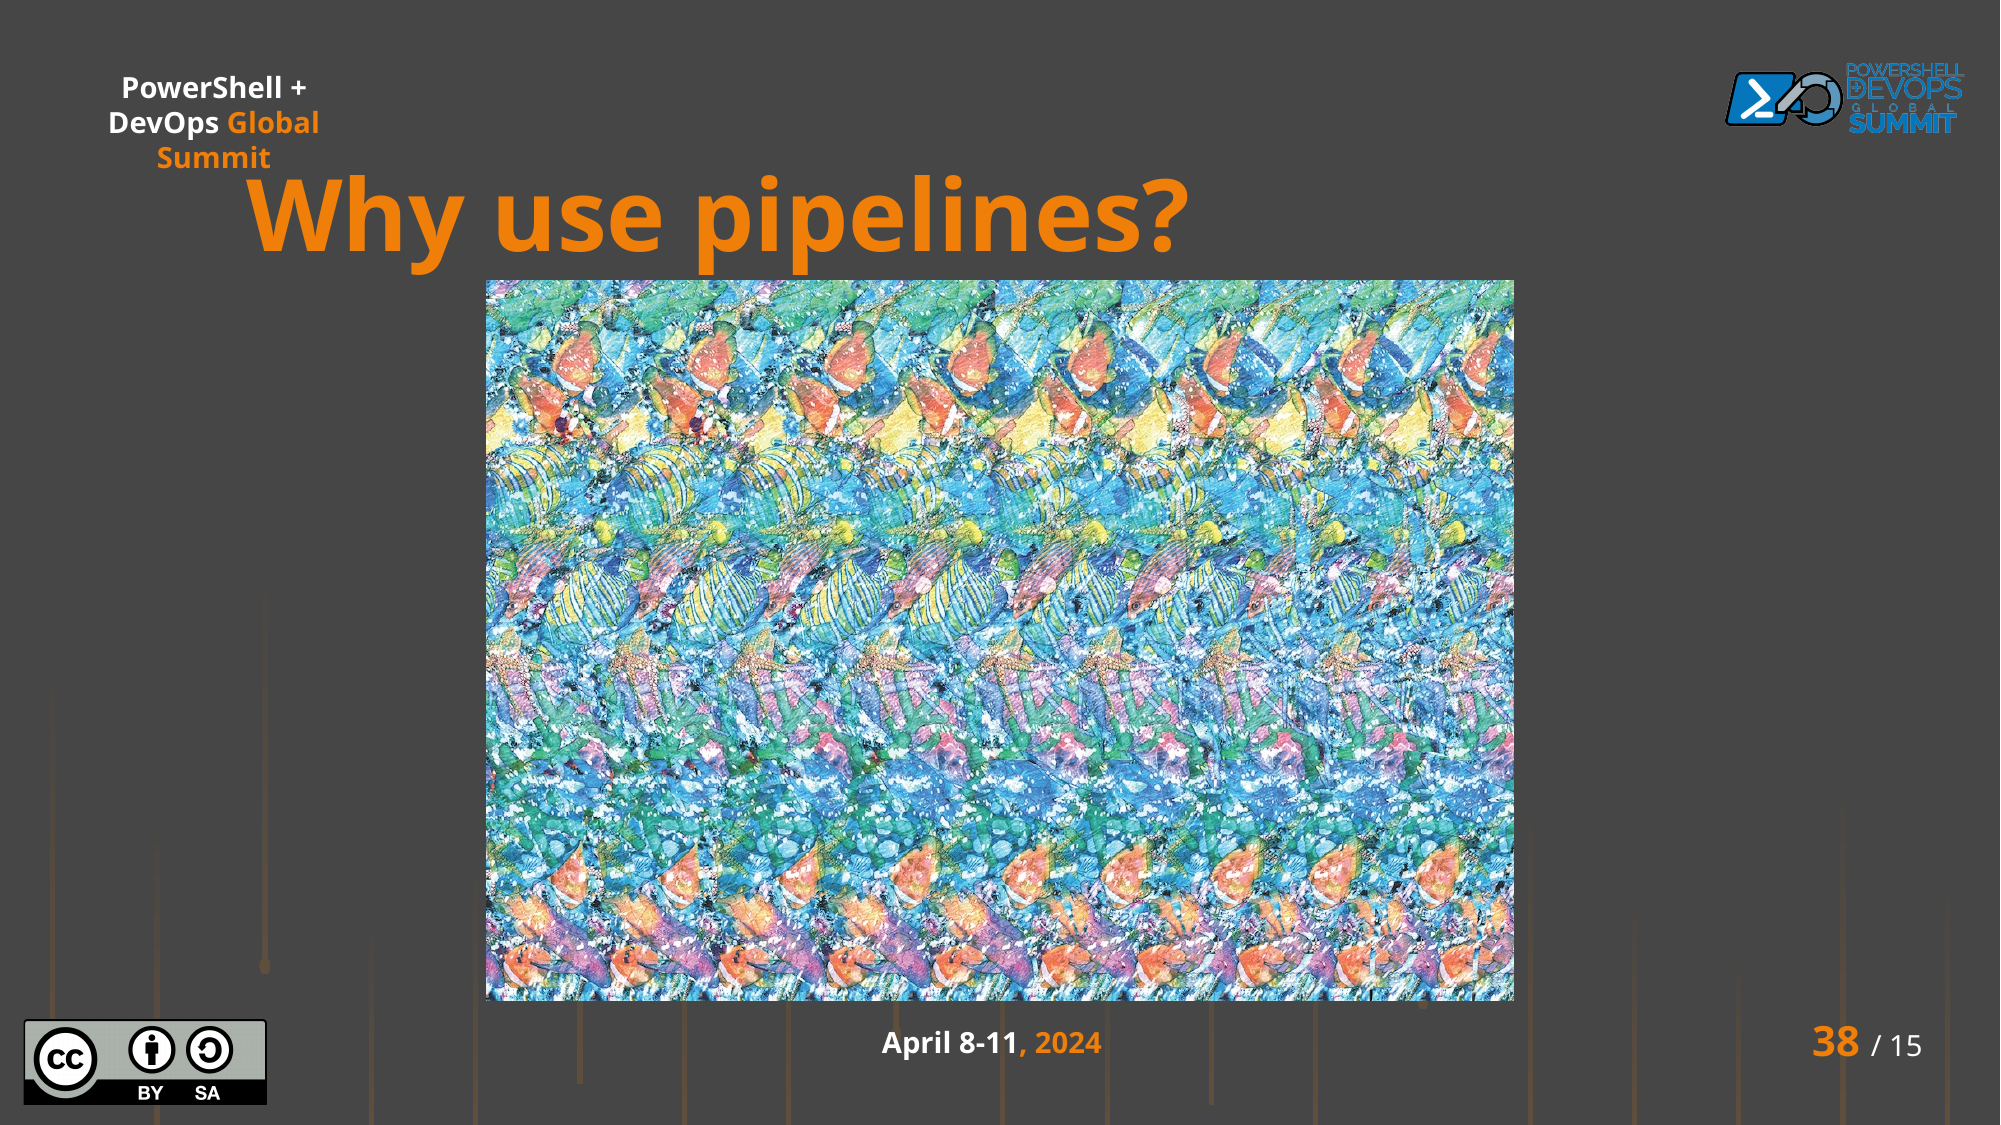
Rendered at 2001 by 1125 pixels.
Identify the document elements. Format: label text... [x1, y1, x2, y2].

picture [1725, 61, 1965, 139]
picture [23, 1019, 267, 1105]
text_box Why use pipelines? [231, 144, 1769, 279]
picture [486, 280, 1514, 1001]
